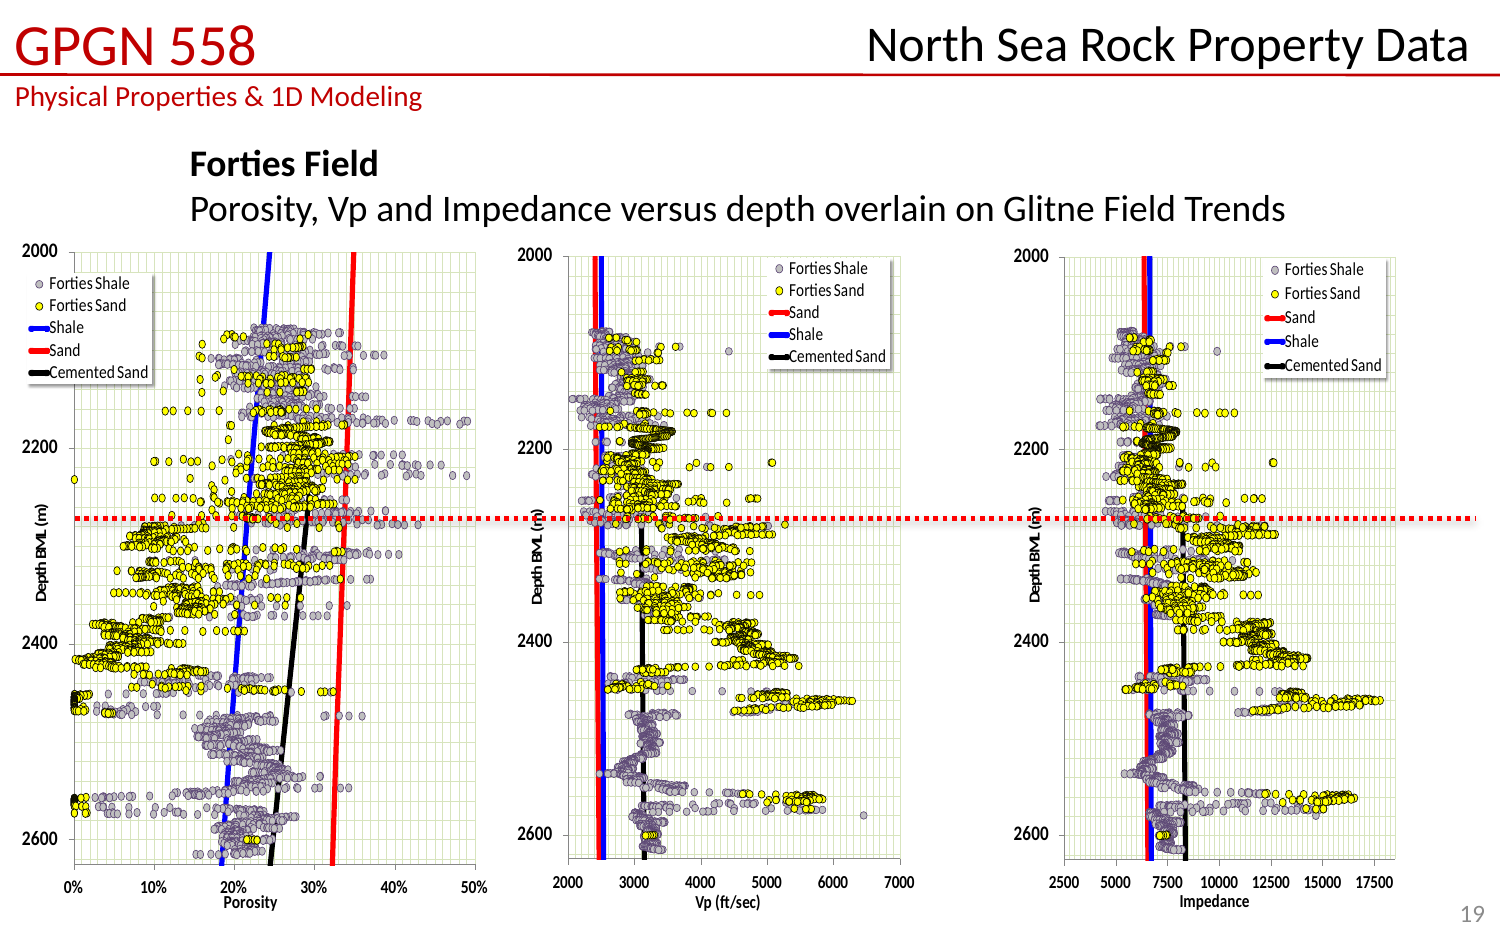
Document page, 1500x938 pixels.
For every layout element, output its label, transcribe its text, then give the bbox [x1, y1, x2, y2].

slide_number 19 [1149, 887, 1500, 938]
title North Sea Rock Property Data [612, 3, 1500, 80]
picture [516, 238, 979, 518]
picture [516, 520, 979, 916]
text_box Forties Field Porosity, Vp and Impedance versus depth overlain on Glitne Field Trends [174, 131, 1325, 281]
picture [1012, 520, 1475, 916]
picture [1012, 238, 1475, 518]
picture [20, 238, 494, 916]
